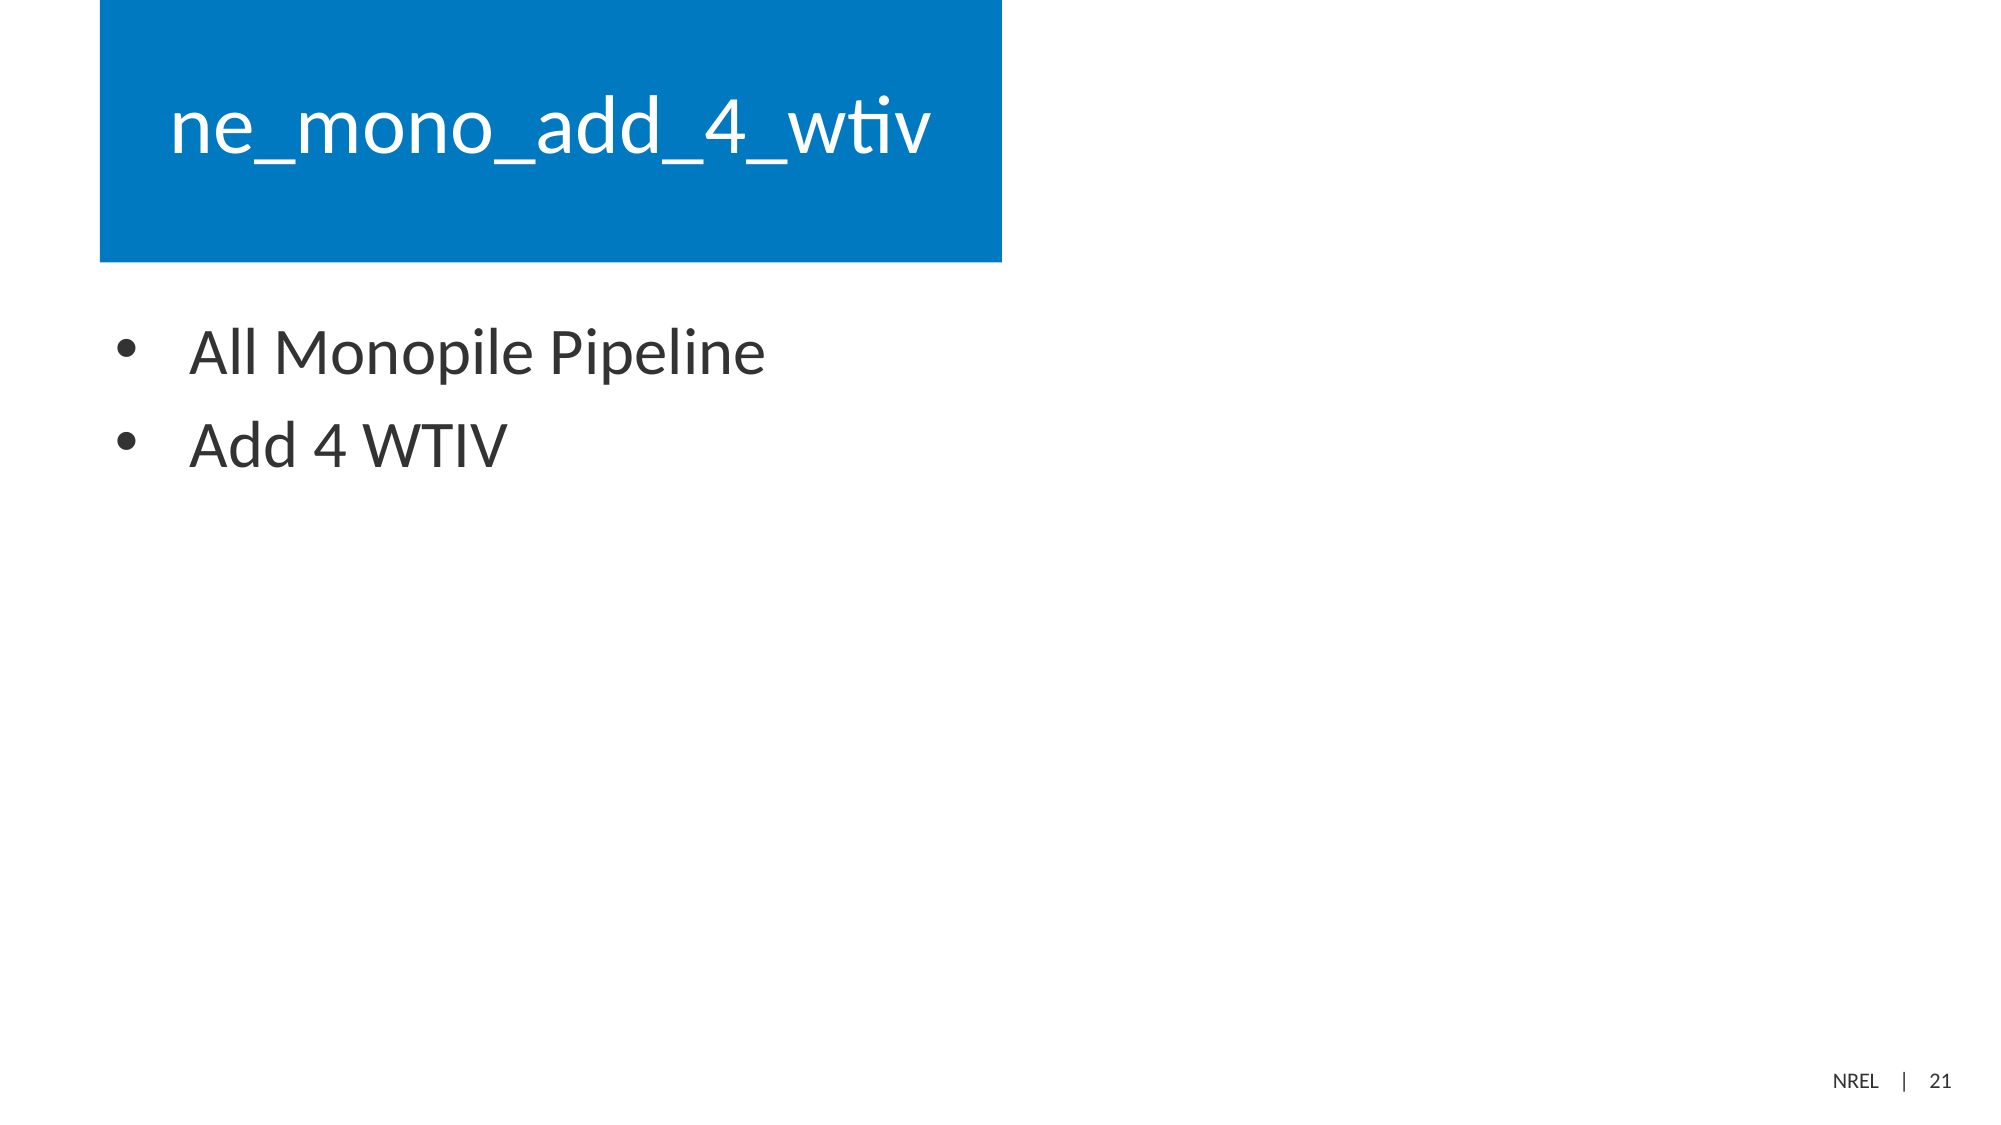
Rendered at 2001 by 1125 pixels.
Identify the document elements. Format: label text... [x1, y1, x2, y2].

title ne_mono_add_4_wtiv [99, 0, 1002, 263]
list All Monopile Pipeline Add 4 WTIV [99, 299, 1876, 1039]
